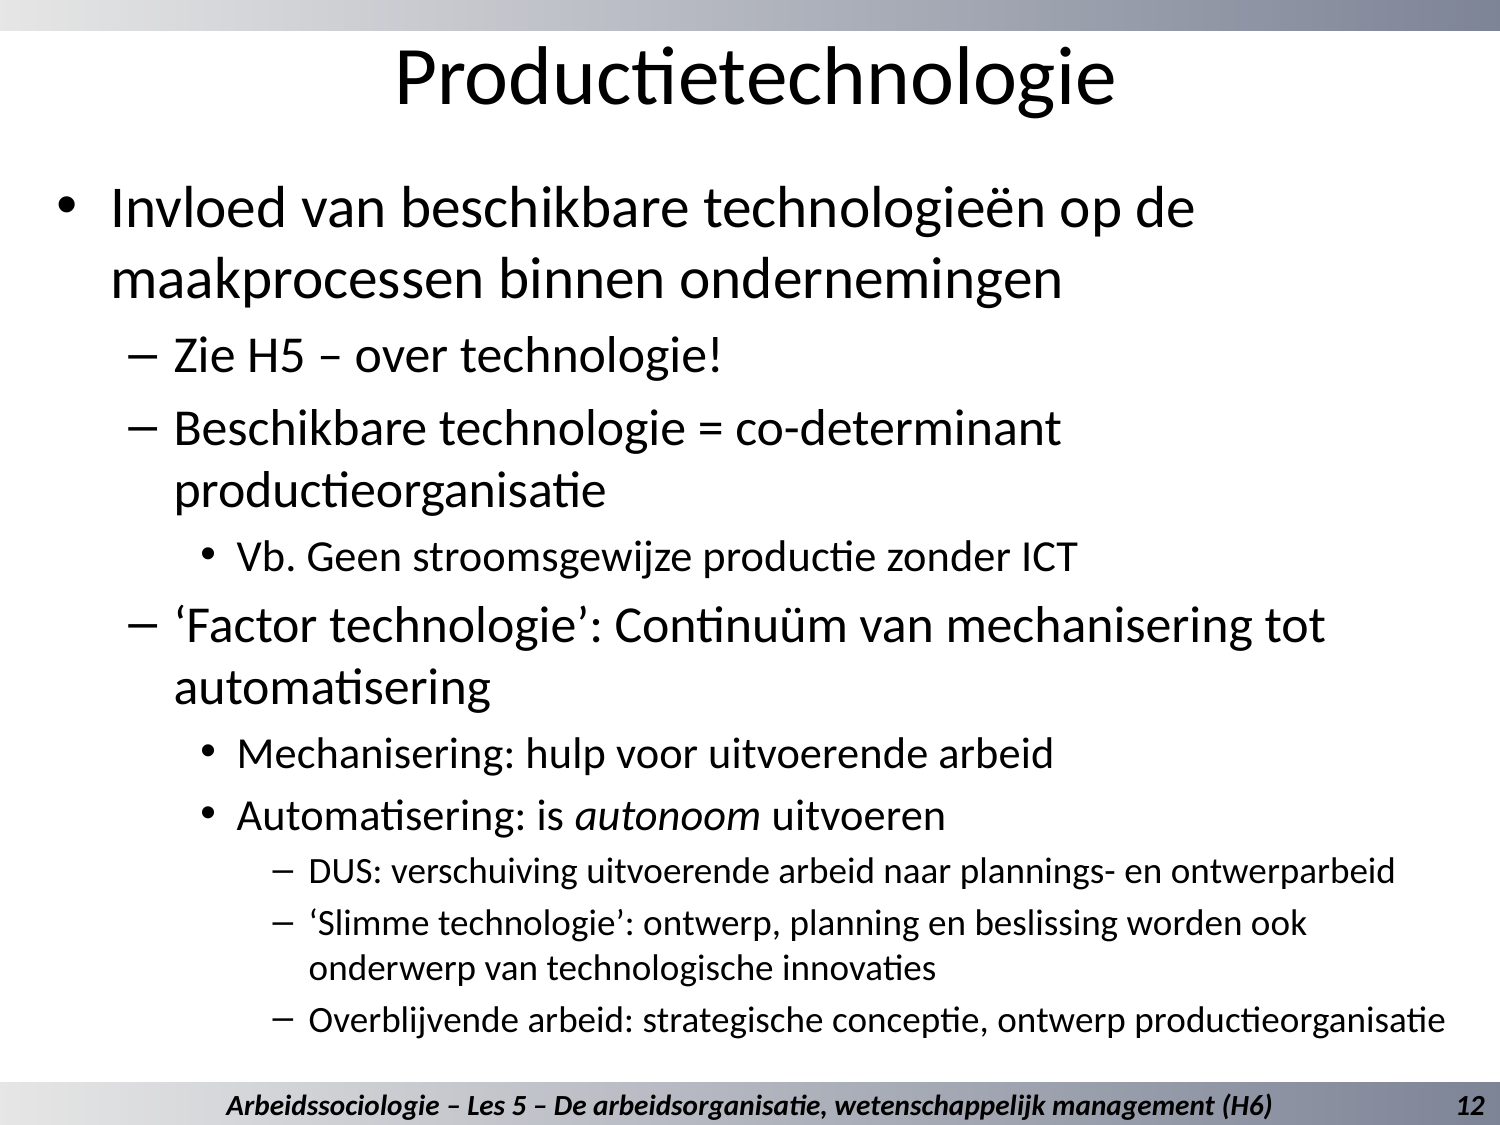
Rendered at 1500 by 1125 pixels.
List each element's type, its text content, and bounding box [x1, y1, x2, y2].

title Productietechnologie [41, 31, 1471, 141]
list Invloed van beschikbare technologieën op de maakprocessen binnen ondernemingen Zie H5 – over technologie! Beschikbare technologie = co-determinant productieorganisatie Vb. Geen stroomsgewijze productie zonder ICT ‘Factor technologie’: Continuüm van mechanisering tot automatisering Mechanisering: hulp voor uitvoerende arbeid Automatisering: is autonoom uitvoeren DUS: verschuiving uitvoerende arbeid naar plannings- en ontwerparbeid ‘Slimme technologie’: ontwerp, planning en beslissing worden ook onderwerp van technologische innovaties Overblijvende arbeid: strategische conceptie, ontwerp productieorganisatie [41, 160, 1471, 1082]
footer Arbeidssociologie – Les 5 – De arbeidsorganisatie, wetenschappelijk management (H6) [0, 1082, 1074, 1125]
text_box 12 [1074, 1082, 1500, 1125]
text_box [0, 0, 1500, 31]
